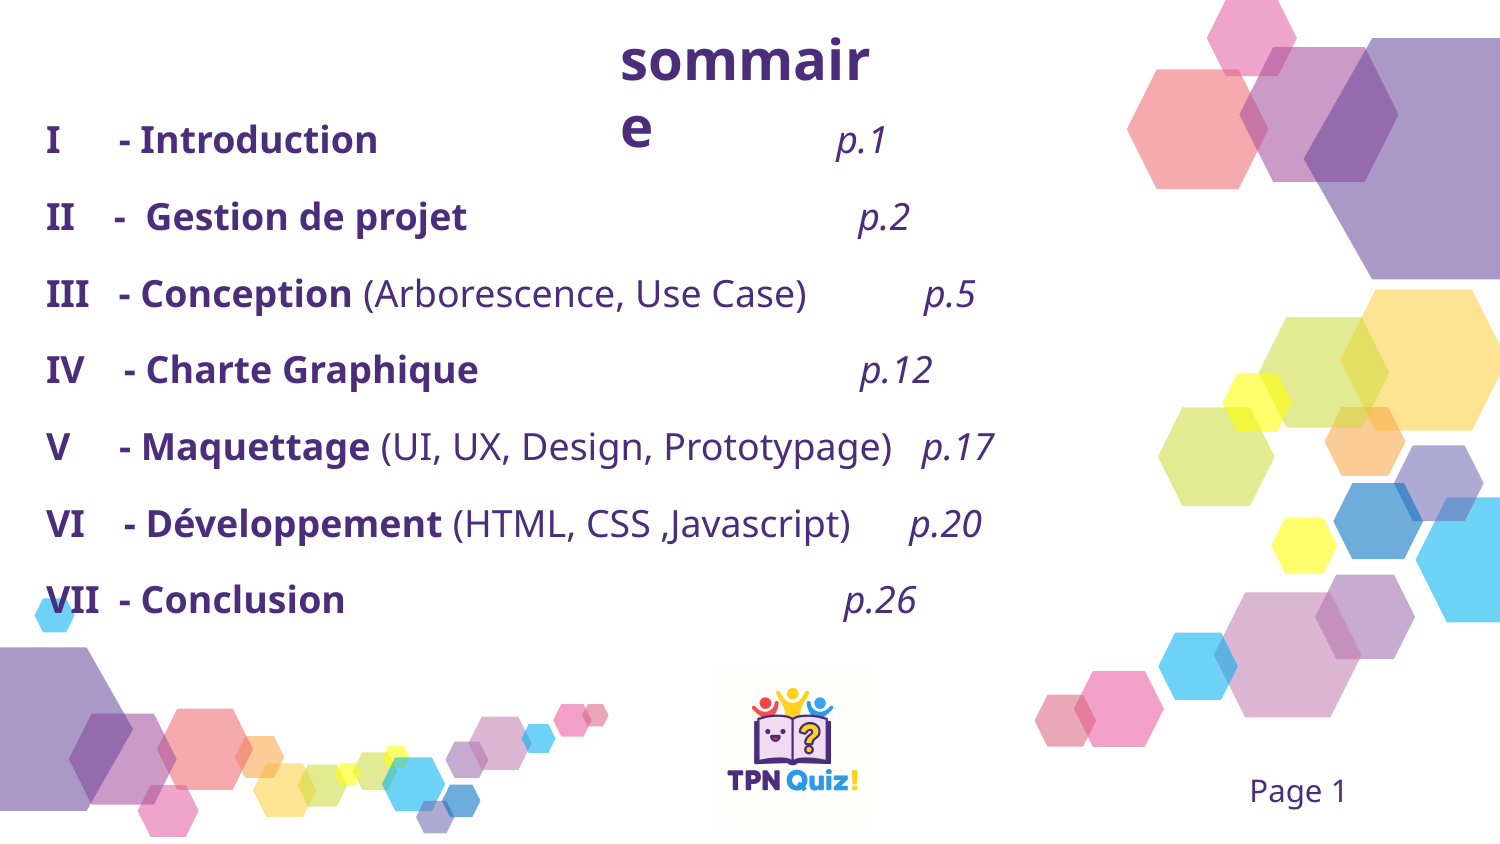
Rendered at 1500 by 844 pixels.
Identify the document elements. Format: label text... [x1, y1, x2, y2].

text_box sommaire [605, 8, 895, 94]
text_box Page 1 [1234, 756, 1438, 787]
picture [713, 670, 872, 829]
text_box I - Introduction p.1 II - Gestion de projet p.2 III - Conception (Arborescence, Use Case) p.5 IV - Charte Graphique p.12 V - Maquettage (UI, UX, Design, Prototypage) p.17 VI - Développement (HTML, CSS ,Javascript) p.20 VII - Conclusion p.26 [31, 94, 1353, 750]
